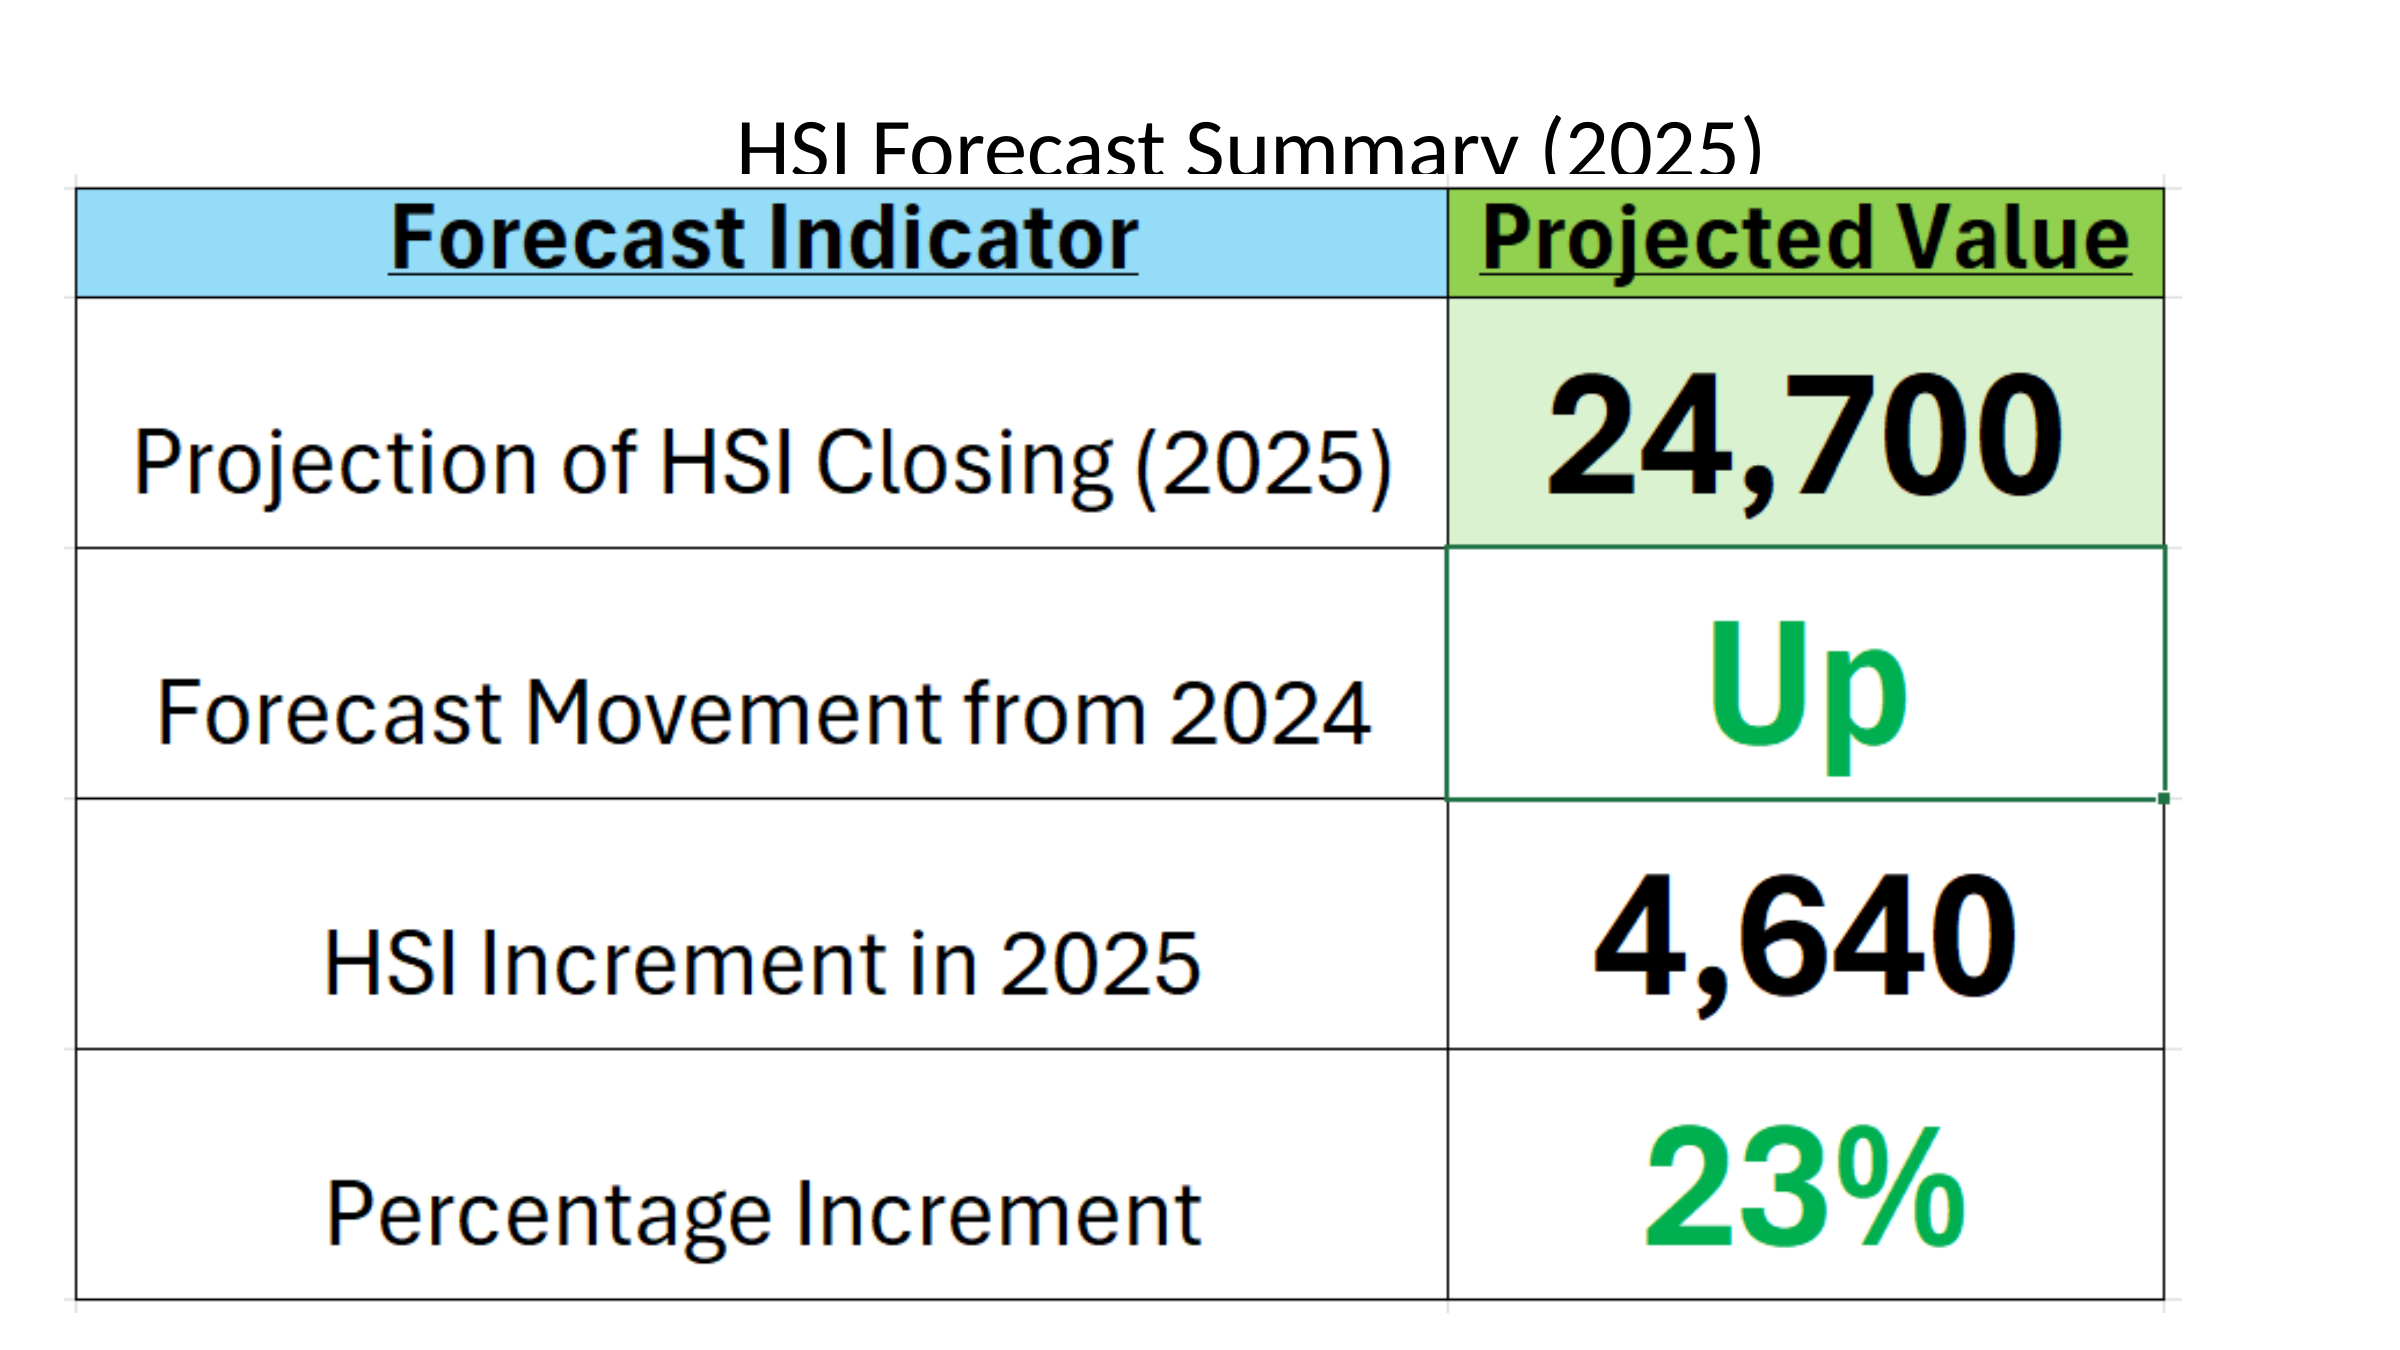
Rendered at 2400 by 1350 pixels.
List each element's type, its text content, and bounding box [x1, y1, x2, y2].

text_box HSI Forecast Summary (2025) [383, 66, 2121, 173]
picture [64, 174, 2182, 1313]
